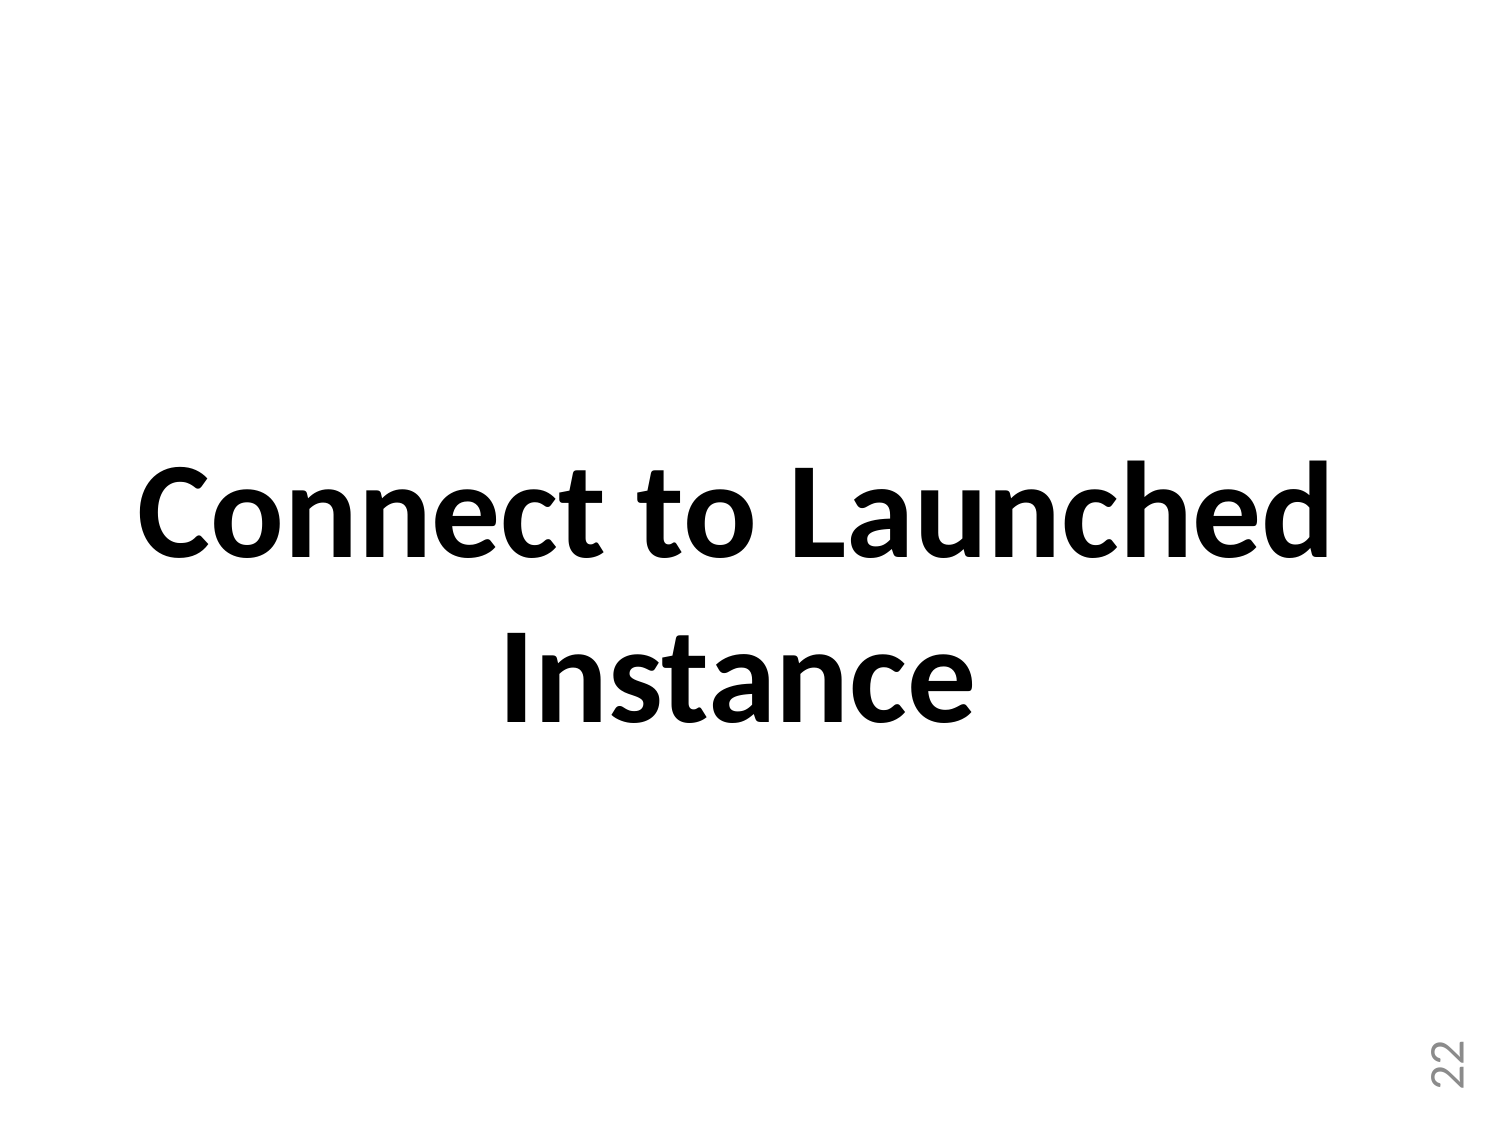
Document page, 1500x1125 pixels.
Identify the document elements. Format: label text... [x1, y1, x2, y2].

slide_number 22 [1412, 1025, 1475, 1125]
text_box Connect to Launched Instance [56, 412, 1419, 758]
